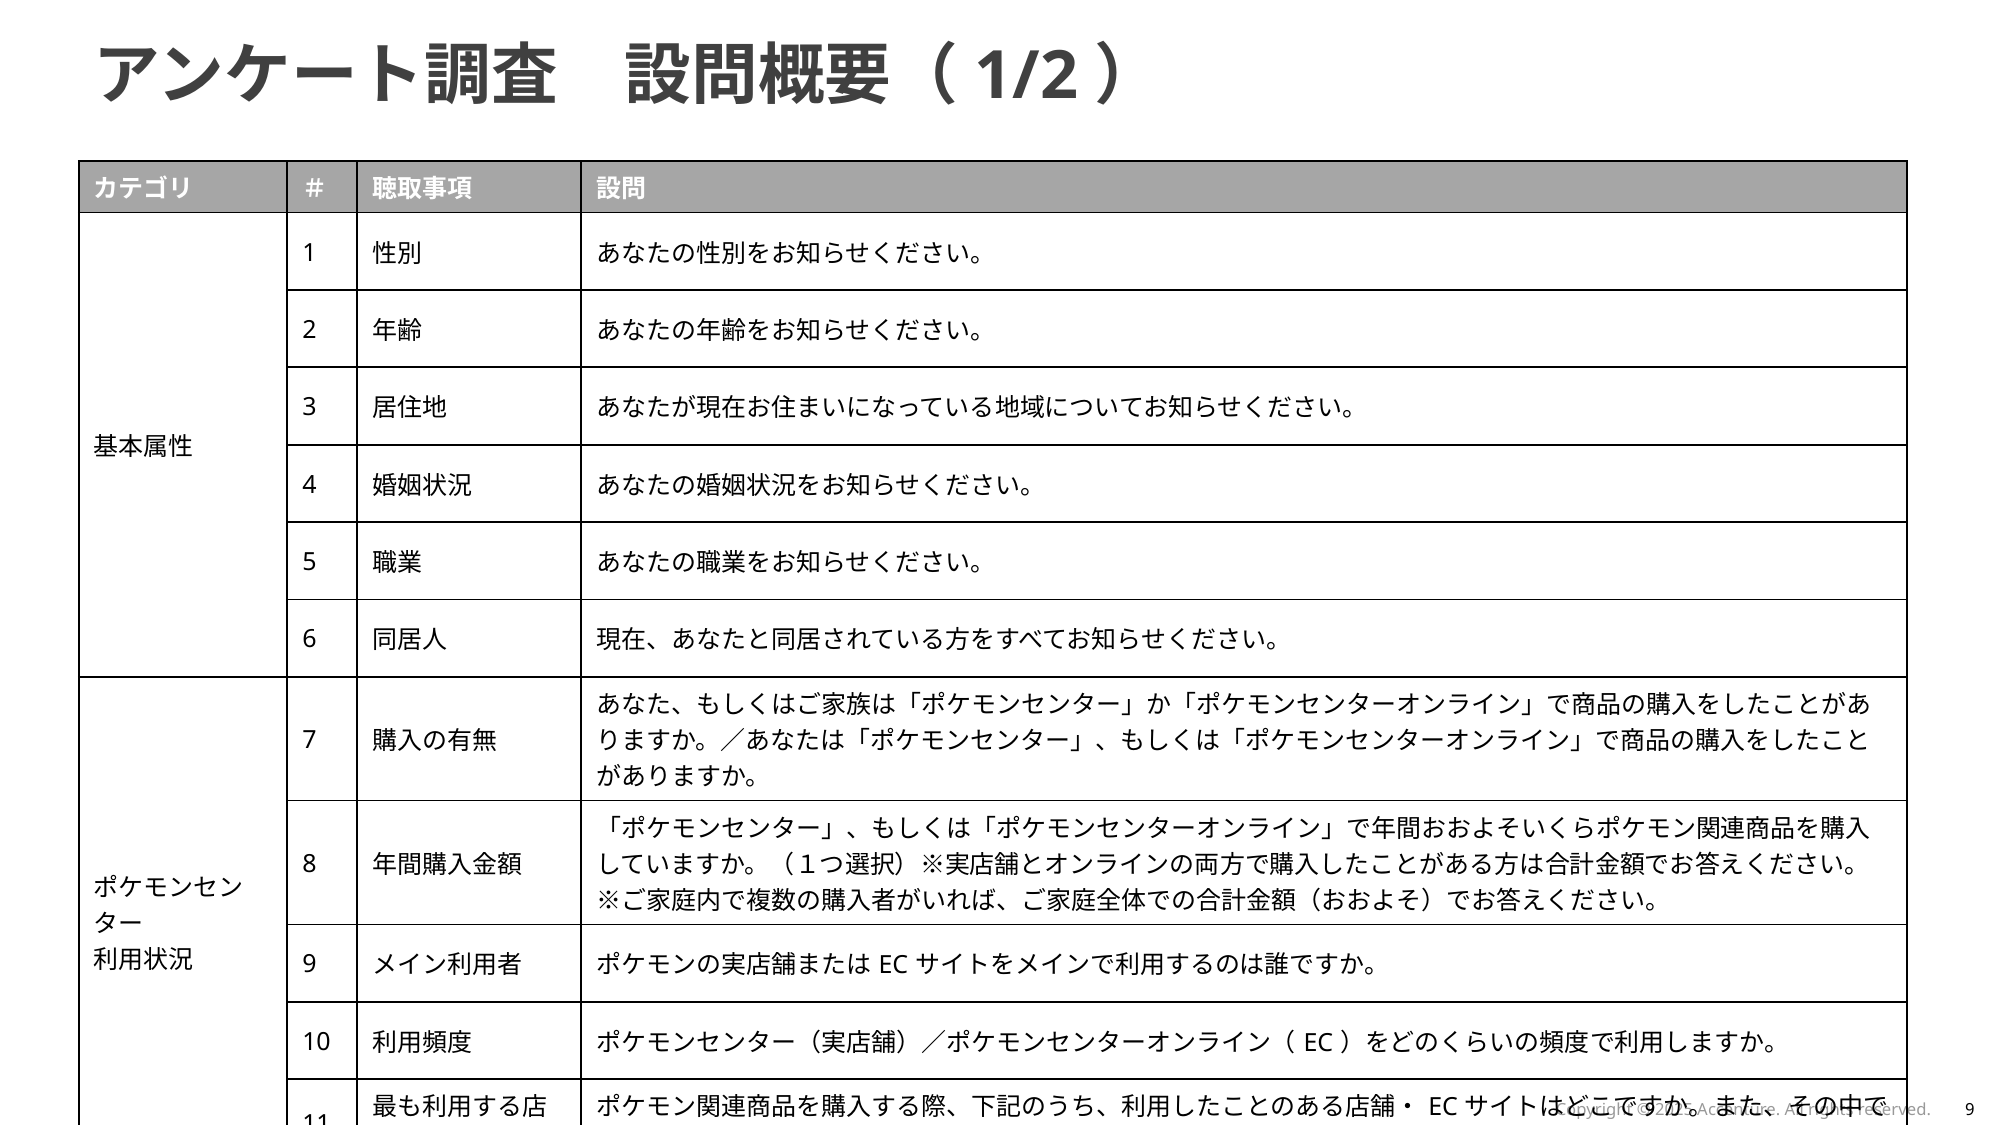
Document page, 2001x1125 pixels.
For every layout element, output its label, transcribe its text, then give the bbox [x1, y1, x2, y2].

table_cell 4 [288, 446, 356, 521]
table_cell あなたの性別をお知らせください。 [582, 213, 1906, 289]
table_cell 最も利用する店舗 [358, 1080, 580, 1125]
table_cell 6 [288, 600, 356, 676]
table_cell 10 [288, 1003, 356, 1078]
table_cell 基本属性 [80, 213, 286, 676]
table_cell あなたの年齢をお知らせください。 [582, 291, 1906, 366]
table_cell 購入の有無 [358, 678, 580, 800]
table_cell メイン利用者 [358, 925, 580, 1001]
table_cell 性別 [358, 213, 580, 289]
table_cell ポケモン関連商品を購入する際、下記のうち、利用したことのある店舗・ECサイトはどこですか。また、その中でも最もよく利用する店舗・ECサイトはどこですか。 [582, 1080, 1906, 1125]
title アンケート調査 設問概要（1/2） [78, 35, 1922, 118]
table_cell 現在、あなたと同居されている方をすべてお知らせください。 [582, 600, 1906, 676]
table_cell 5 [288, 523, 356, 599]
table_cell ポケモンセンター 利用状況 [80, 678, 286, 1125]
table_cell あなた、もしくはご家族は「ポケモンセンター」か「ポケモンセンターオンライン」で商品の購入をしたことがありますか。／あなたは「ポケモンセンター」、もしくは「ポケモンセンターオンライン」で商品の購入をしたことがありますか。 [582, 678, 1906, 800]
table_cell 利用頻度 [358, 1003, 580, 1078]
table_cell 職業 [358, 523, 580, 599]
table_cell あなたの職業をお知らせください。 [582, 523, 1906, 599]
table_cell 8 [288, 801, 356, 924]
table_cell 婚姻状況 [358, 446, 580, 521]
table_cell あなたの婚姻状況をお知らせください。 [582, 446, 1906, 521]
table_cell 2 [288, 291, 356, 366]
table_cell 年齢 [358, 291, 580, 366]
table_cell 1 [288, 213, 356, 289]
table_cell 7 [288, 678, 356, 800]
table_header 設問 [582, 162, 1906, 212]
table_cell 3 [288, 368, 356, 444]
table_header 聴取事項 [358, 162, 580, 212]
table_cell 同居人 [358, 600, 580, 676]
table_cell 年間購入金額 [358, 801, 580, 924]
table_cell あなたが現在お住まいになっている地域についてお知らせください。 [582, 368, 1906, 444]
table_cell ポケモンセンター（実店舗）／ポケモンセンターオンライン（EC）をどのくらいの頻度で利用しますか。 [582, 1003, 1906, 1078]
table_cell 9 [288, 925, 356, 1001]
table_cell 「ポケモンセンター」、もしくは「ポケモンセンターオンライン」で年間おおよそいくらポケモン関連商品を購入していますか。（１つ選択）※実店舗とオンラインの両方で購入したことがある方は合計金額でお答えください。※ご家庭内で複数の購入者がいれば、ご家庭全体での合計金額（おおよそ）でお答えください。 [582, 801, 1906, 924]
table_cell 居住地 [358, 368, 580, 444]
table_cell ポケモンの実店舗またはECサイトをメインで利用するのは誰ですか。 [582, 925, 1906, 1001]
table_cell 11 [288, 1080, 356, 1125]
table_header カテゴリ [80, 162, 286, 212]
table_header ＃ [288, 162, 356, 212]
